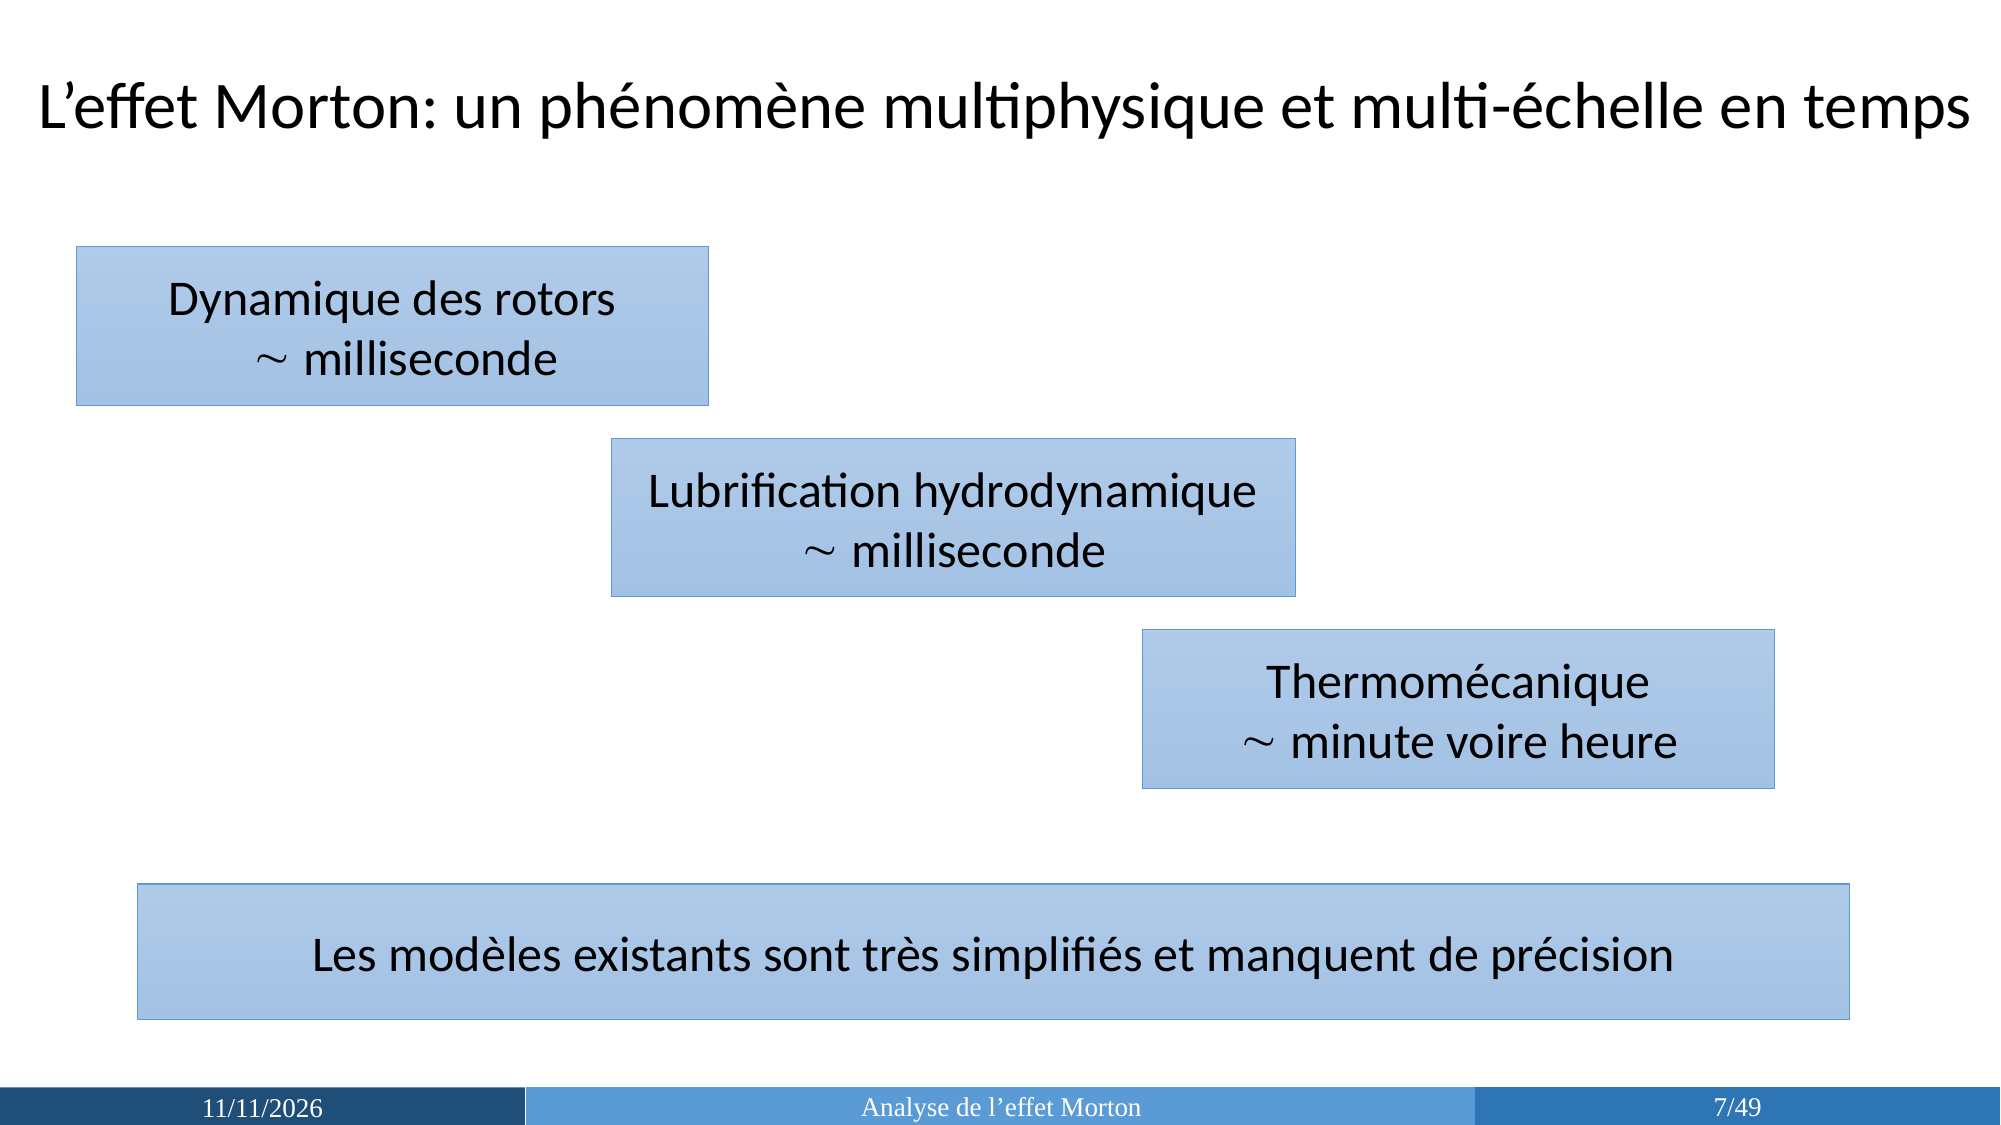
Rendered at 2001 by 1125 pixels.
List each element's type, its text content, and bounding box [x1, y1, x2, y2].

text_box Dynamique des rotors  milliseconde [76, 246, 709, 406]
footer Analyse de l’effet Morton [526, 1087, 1475, 1125]
text_box L’effet Morton: un phénomène multiphysique et multi-échelle en temps [23, 54, 1988, 150]
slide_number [0, 1087, 525, 1125]
slide_number 7/49 [1475, 1087, 2000, 1125]
text_box Lubrification hydrodynamique  milliseconde [611, 438, 1296, 597]
text_box Thermomécanique  minute voire heure [1142, 629, 1775, 789]
text_box Les modèles existants sont très simplifiés et manquent de précision [137, 883, 1850, 1020]
